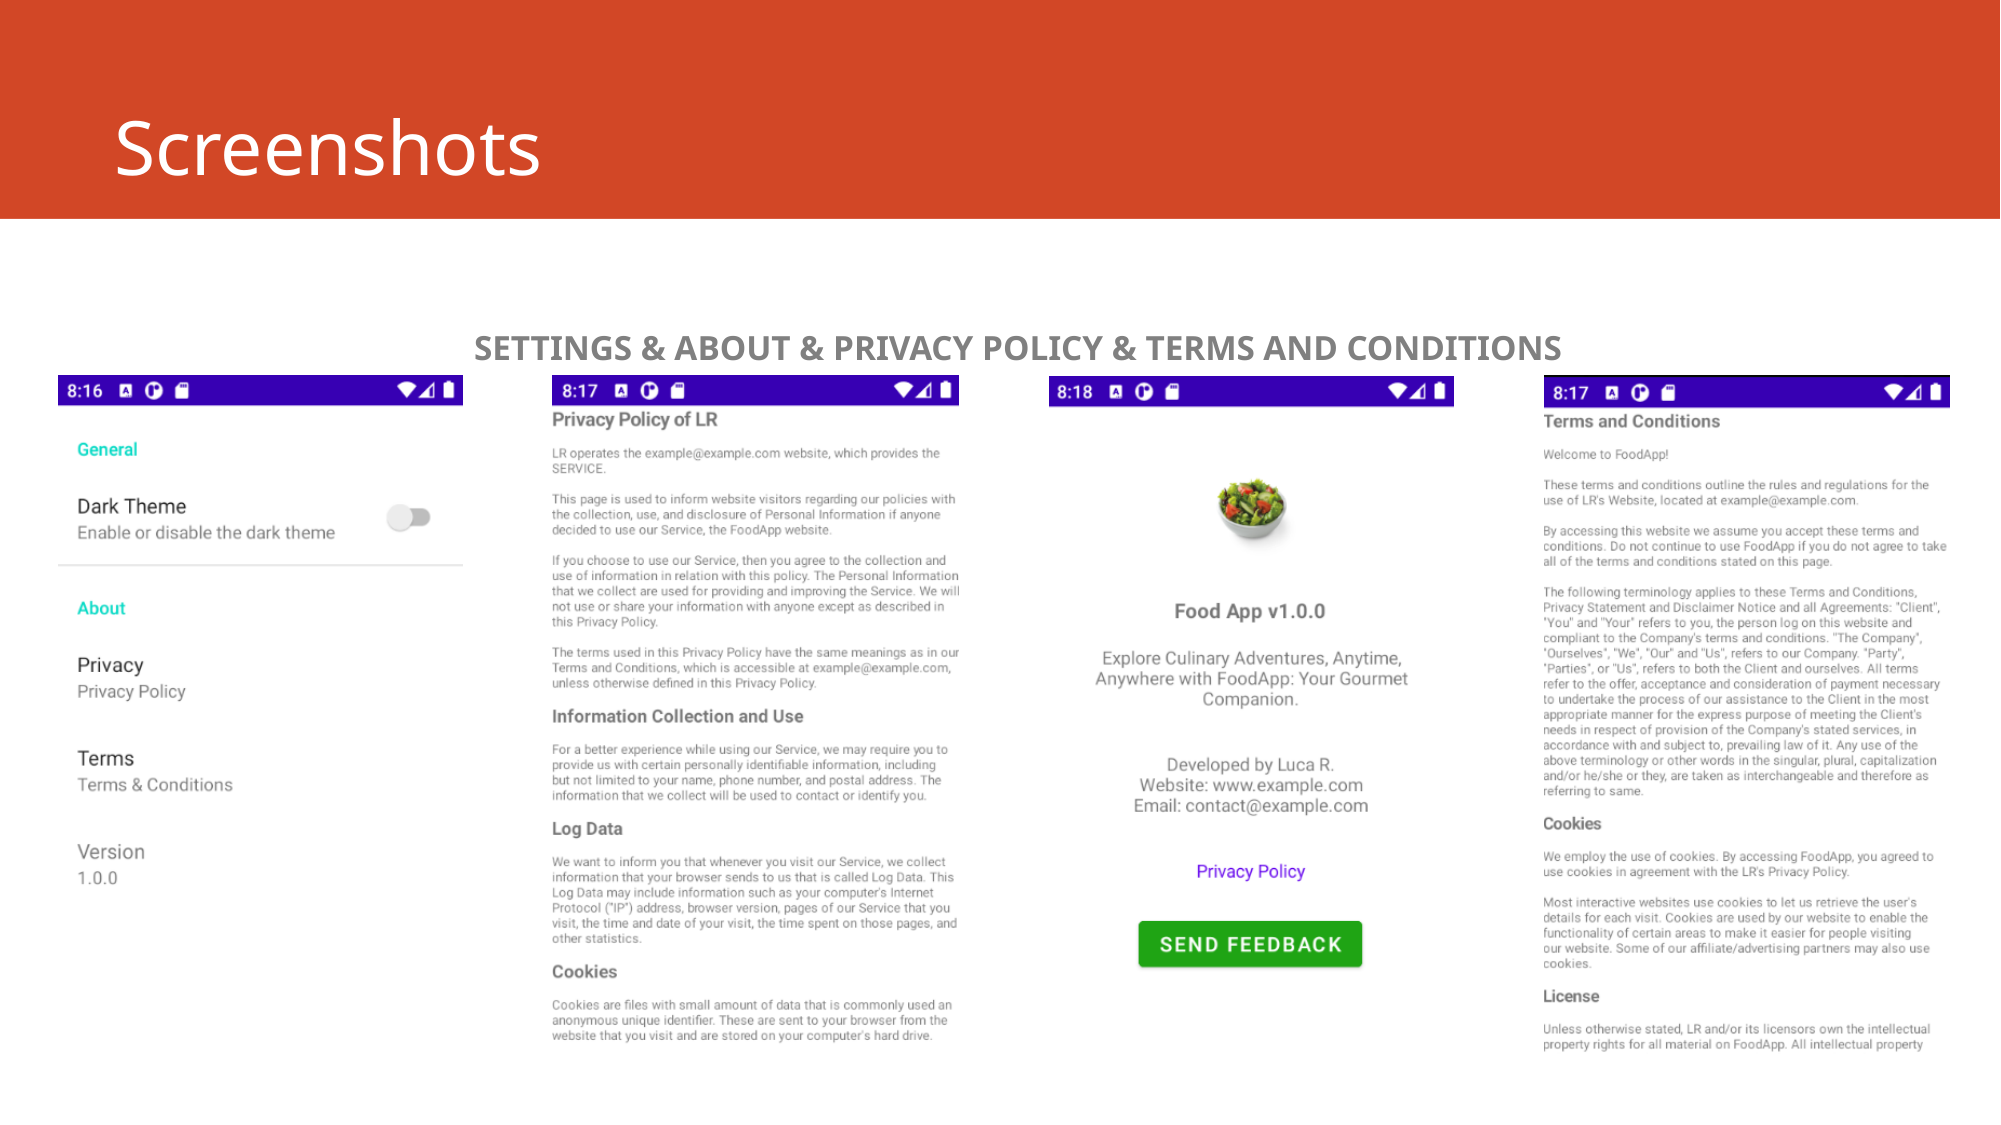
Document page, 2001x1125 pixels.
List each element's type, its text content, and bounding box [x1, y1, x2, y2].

picture [58, 375, 463, 1054]
list SETTINGS & ABOUT & PRIVACY POLICY & TERMS AND CONDITIONS [137, 299, 1900, 375]
picture [1544, 375, 1950, 1054]
title Screenshots [99, 0, 1863, 199]
picture [552, 375, 959, 1054]
picture [1049, 376, 1454, 1054]
